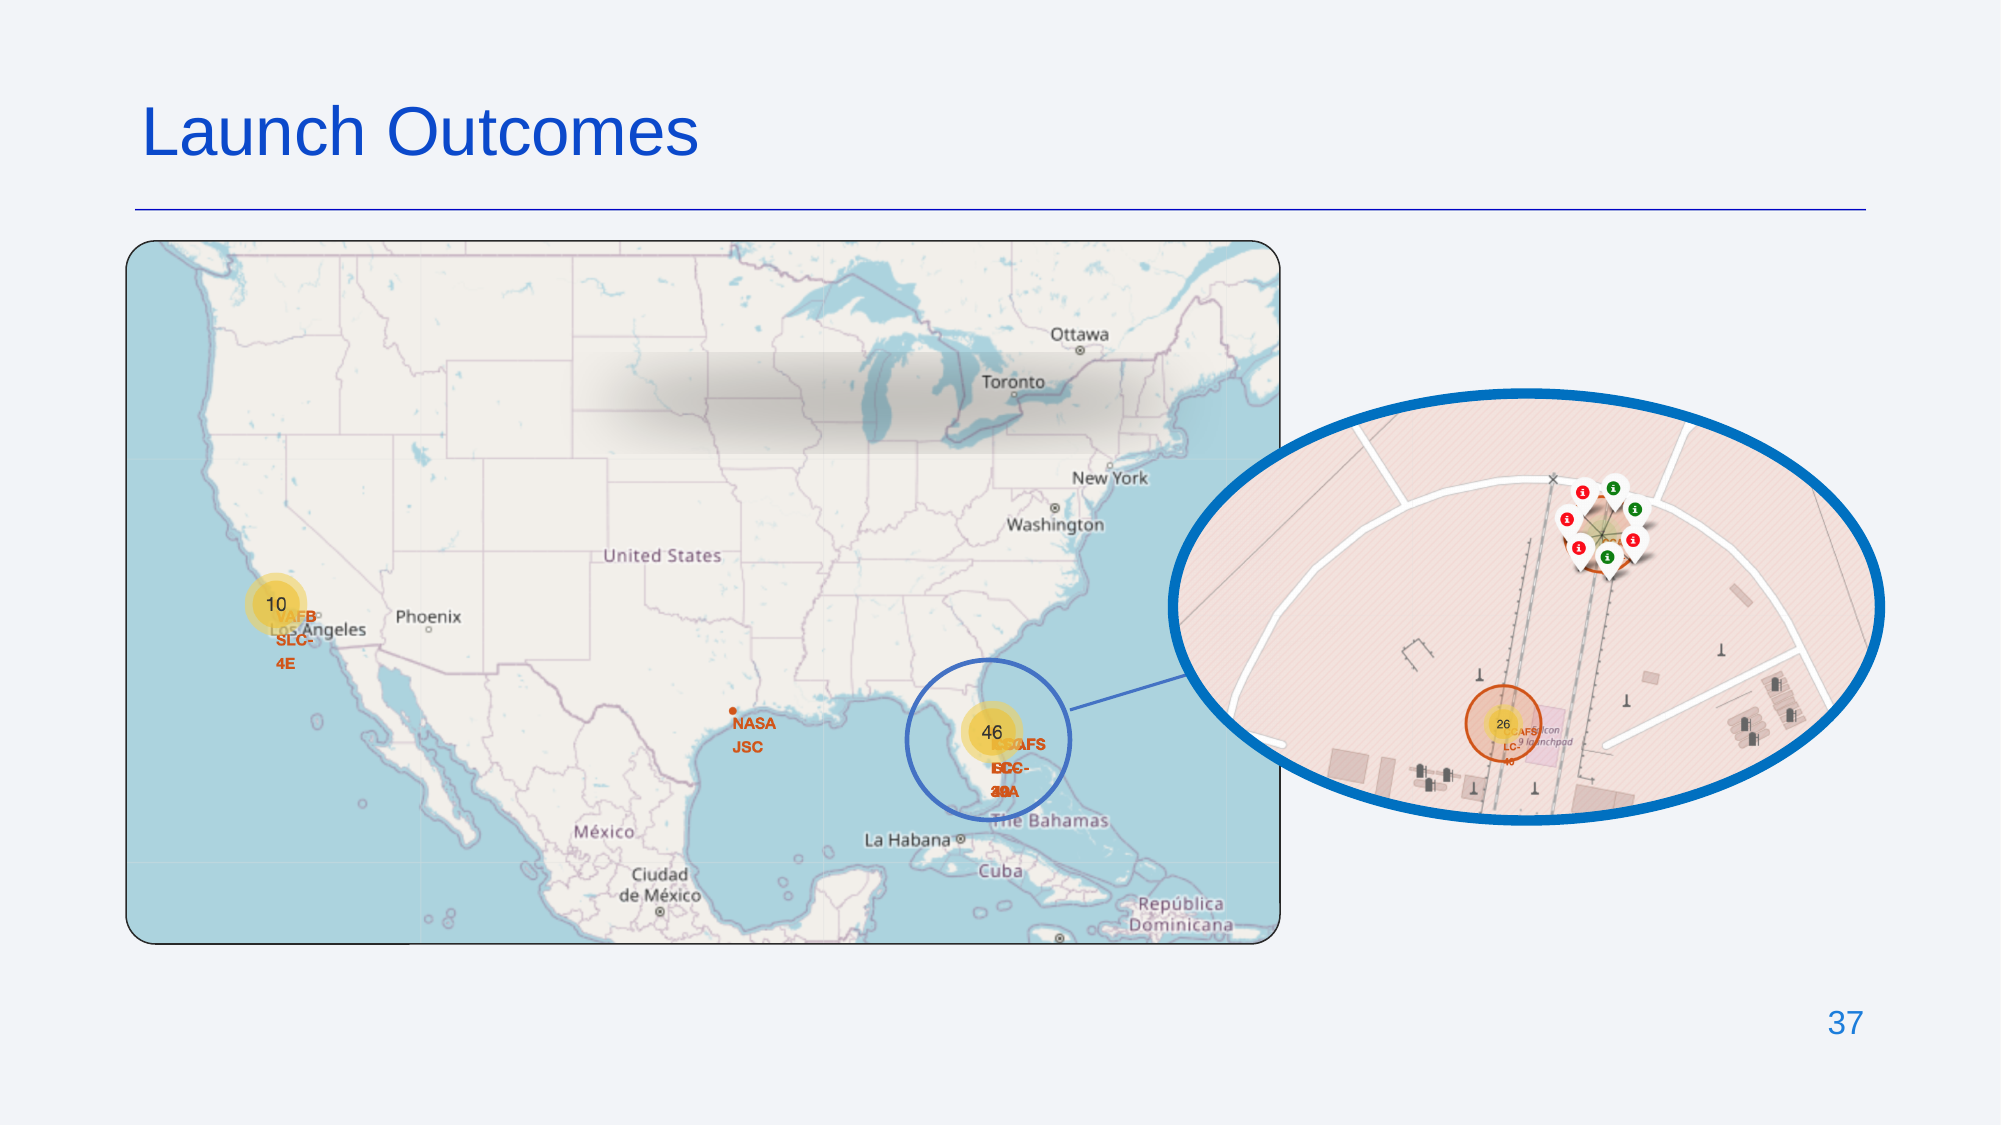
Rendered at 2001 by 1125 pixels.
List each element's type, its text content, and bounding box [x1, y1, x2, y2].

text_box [1069, 627, 1167, 711]
picture [0, 0, 2001, 1125]
slide_number ‹#› [1429, 988, 1880, 1055]
text_box Launch Outcomes [126, 88, 1852, 179]
